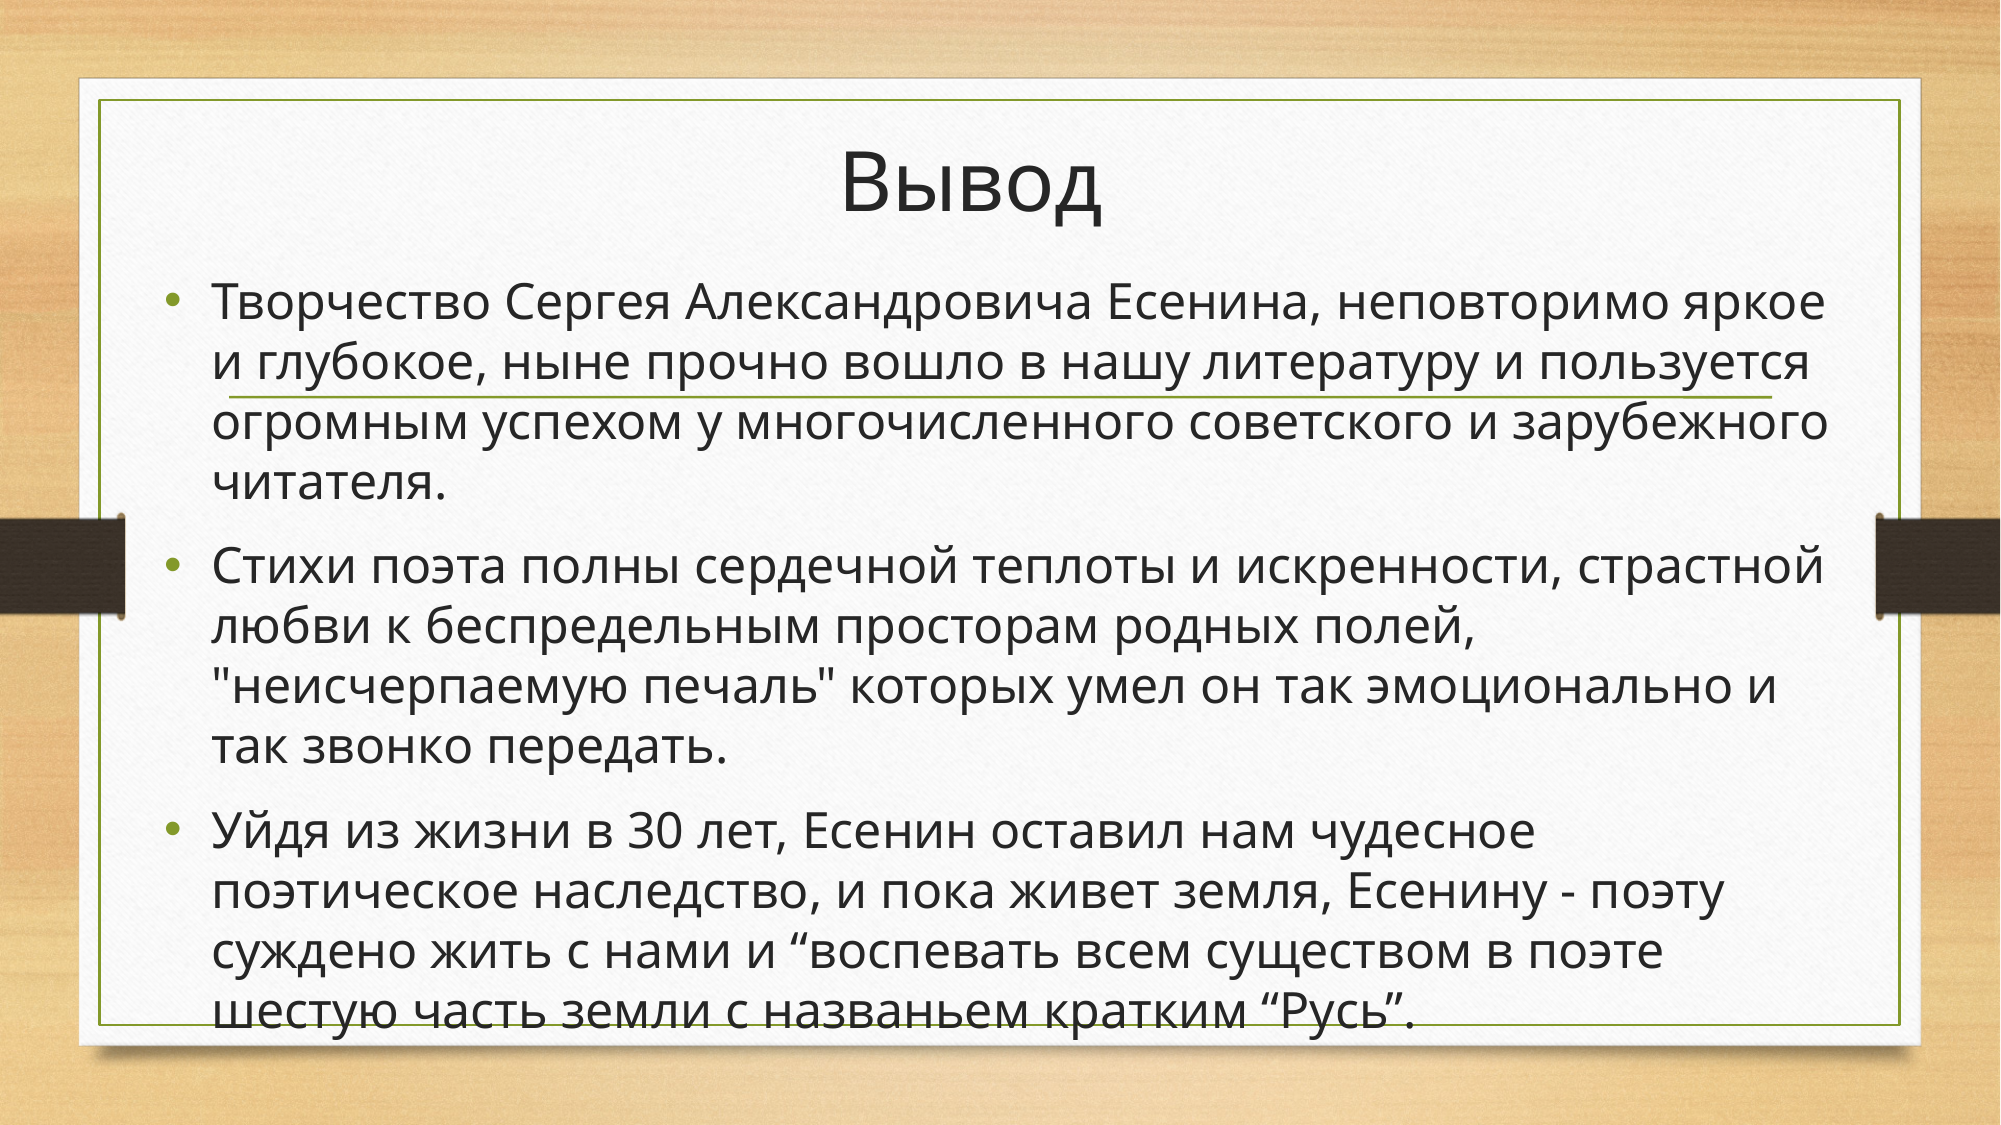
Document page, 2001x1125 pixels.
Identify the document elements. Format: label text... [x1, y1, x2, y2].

list Творчество Сергея Александровича Есенина, неповторимо яркое и глубокое, ныне прочно вошло в нашу литературу и пользуется огромным успехом у многочисленного советского и зарубежного читателя. Стихи поэта полны сердечной теплоты и искренности, страстной любви к беспредельным просторам родных полей, "неисчерпаемую печаль" которых умел он так эмоционально и так звонко передать. Уйдя из жизни в 30 лет, Есенин оставил нам чудесное поэтическое наследство, и пока живет земля, Есенину - поэту суждено жить с нами и “воспевать всем существом в поэте шестую часть земли с названьем кратким “Русь”. [149, 261, 1863, 1031]
picture [0, 0, 2001, 1125]
title Вывод [183, 112, 1759, 245]
